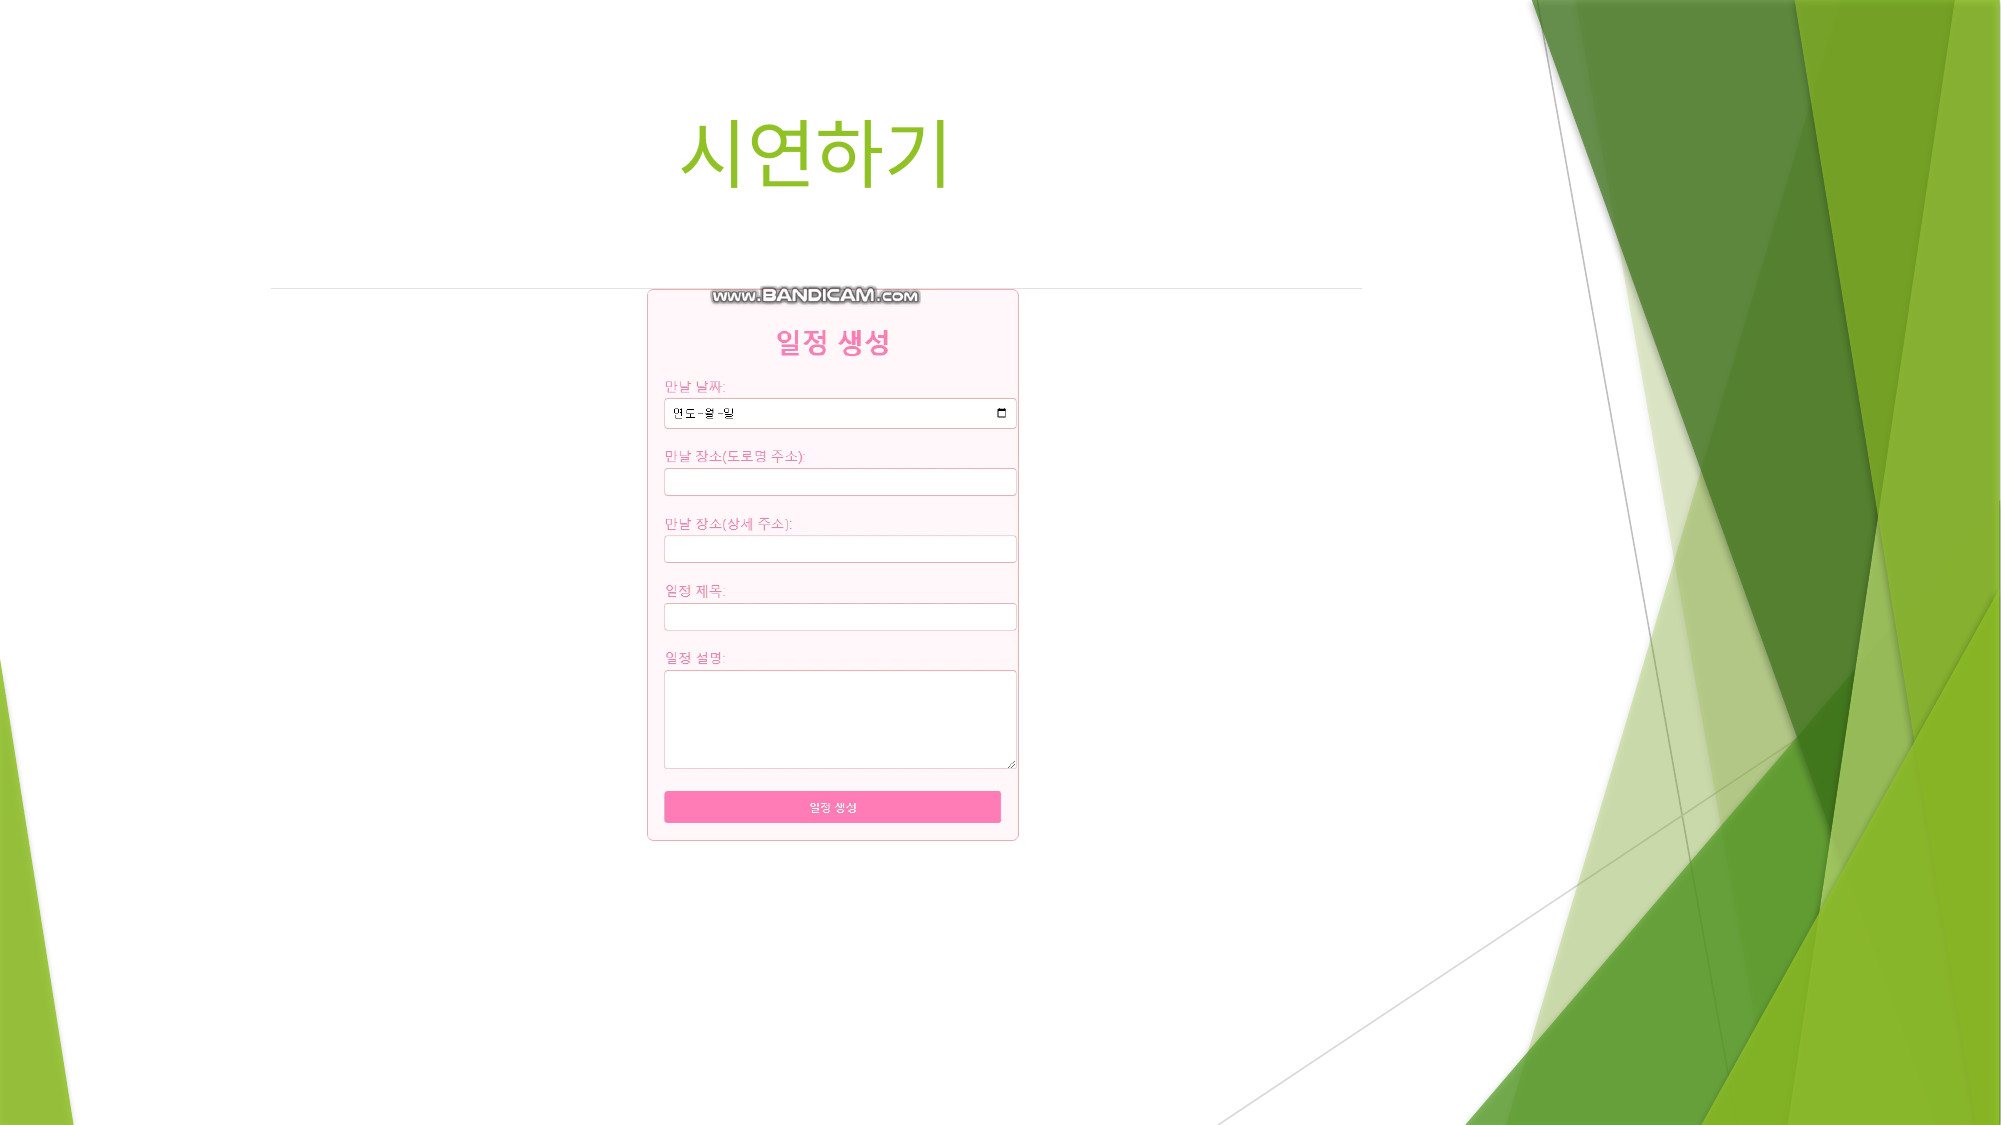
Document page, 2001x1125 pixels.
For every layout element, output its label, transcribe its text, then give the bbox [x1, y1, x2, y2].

title 시연하기 [111, 99, 1522, 317]
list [269, 279, 1363, 918]
